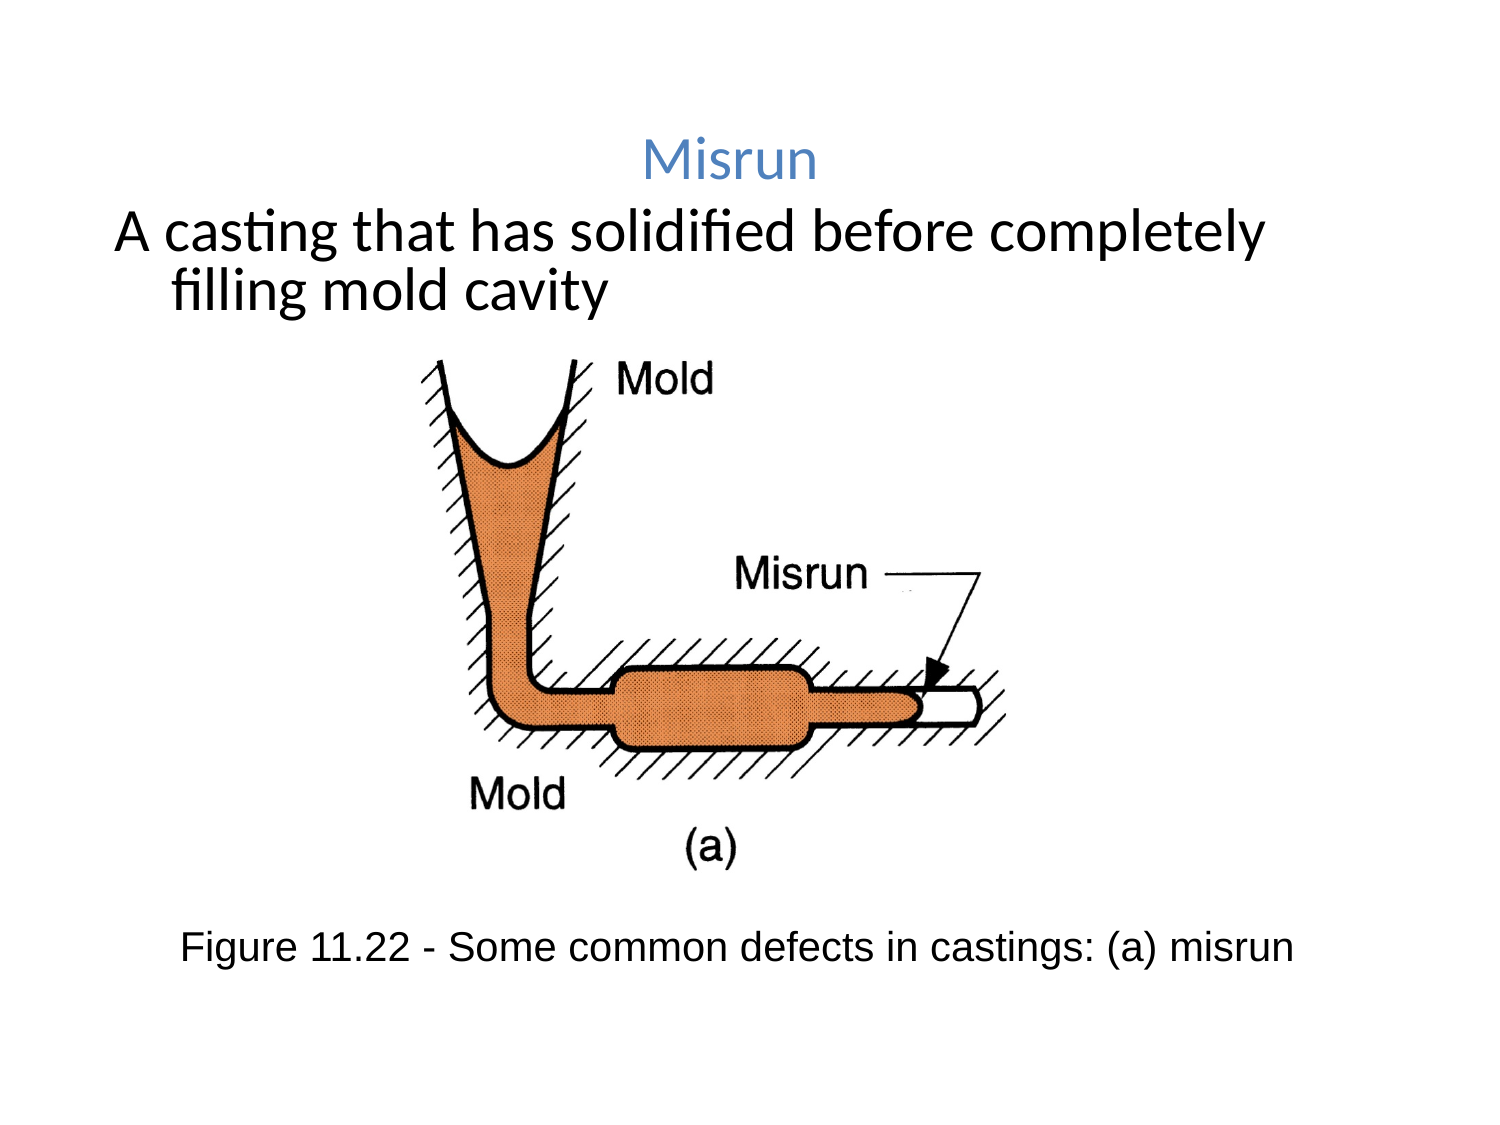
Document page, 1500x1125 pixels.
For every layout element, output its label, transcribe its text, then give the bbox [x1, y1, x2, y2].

list Misrun A casting that has solidified before completely filling mold cavity [99, 125, 1375, 338]
picture [412, 353, 1013, 884]
text_box Figure 11.22 ‑ Some common defects in castings: (a) misrun [87, 912, 1388, 978]
